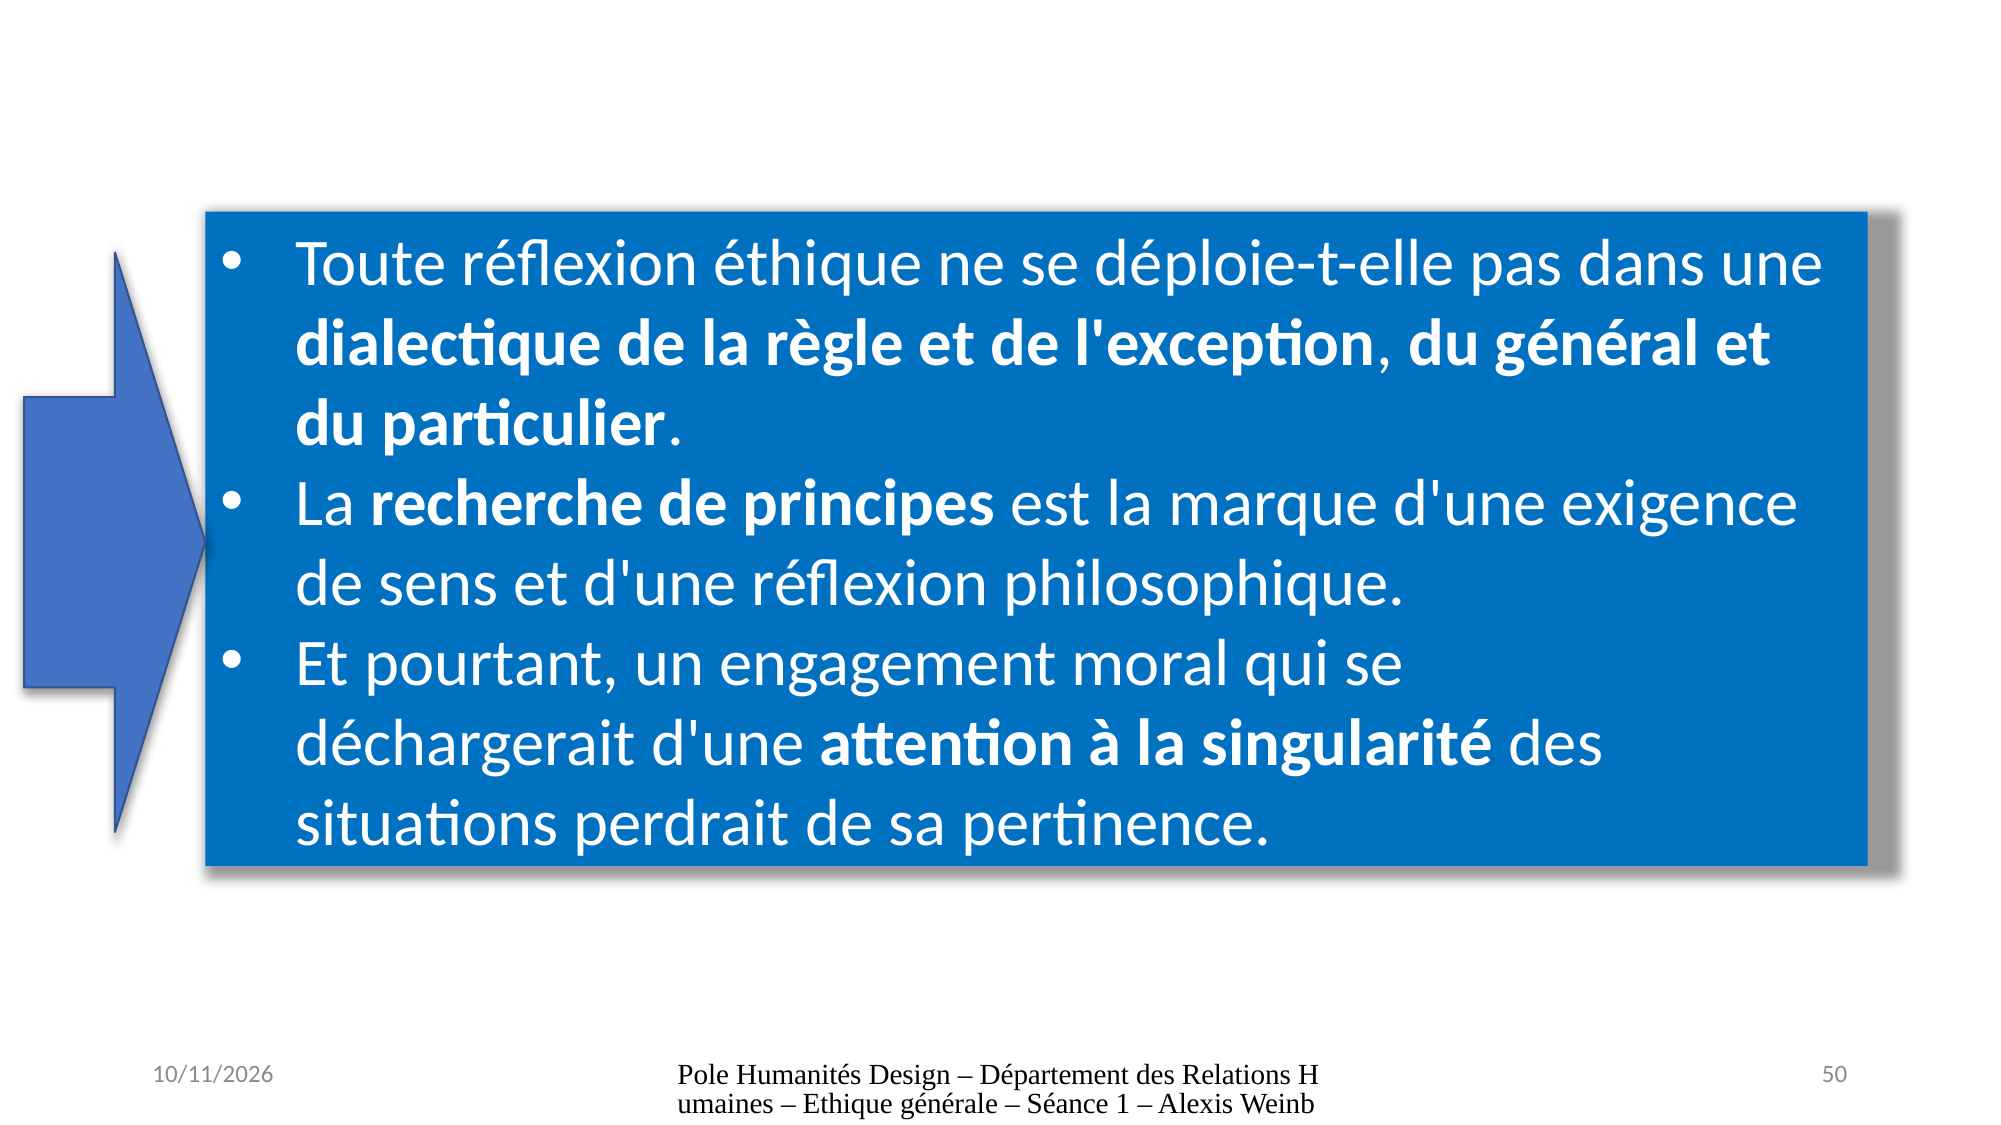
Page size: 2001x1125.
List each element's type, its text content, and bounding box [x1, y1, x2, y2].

slide_number 50 [1412, 1042, 1863, 1103]
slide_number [137, 1042, 588, 1103]
footer Pole Humanités Design – Département des Relations Humaines – Ethique générale – Séance 1 – Alexis Weinberg [662, 1042, 1338, 1103]
text_box [23, 251, 207, 833]
text_box Toute réflexion éthique ne se déploie-t-elle pas dans une dialectique de la règle et de l'exception, du général et du particulier. La recherche de principes est la marque d'une exigence de sens et d'une réflexion philosophique. Et pourtant, un engagement moral qui se déchargerait d'une attention à la singularité des situations perdrait de sa pertinence. [205, 211, 1868, 866]
